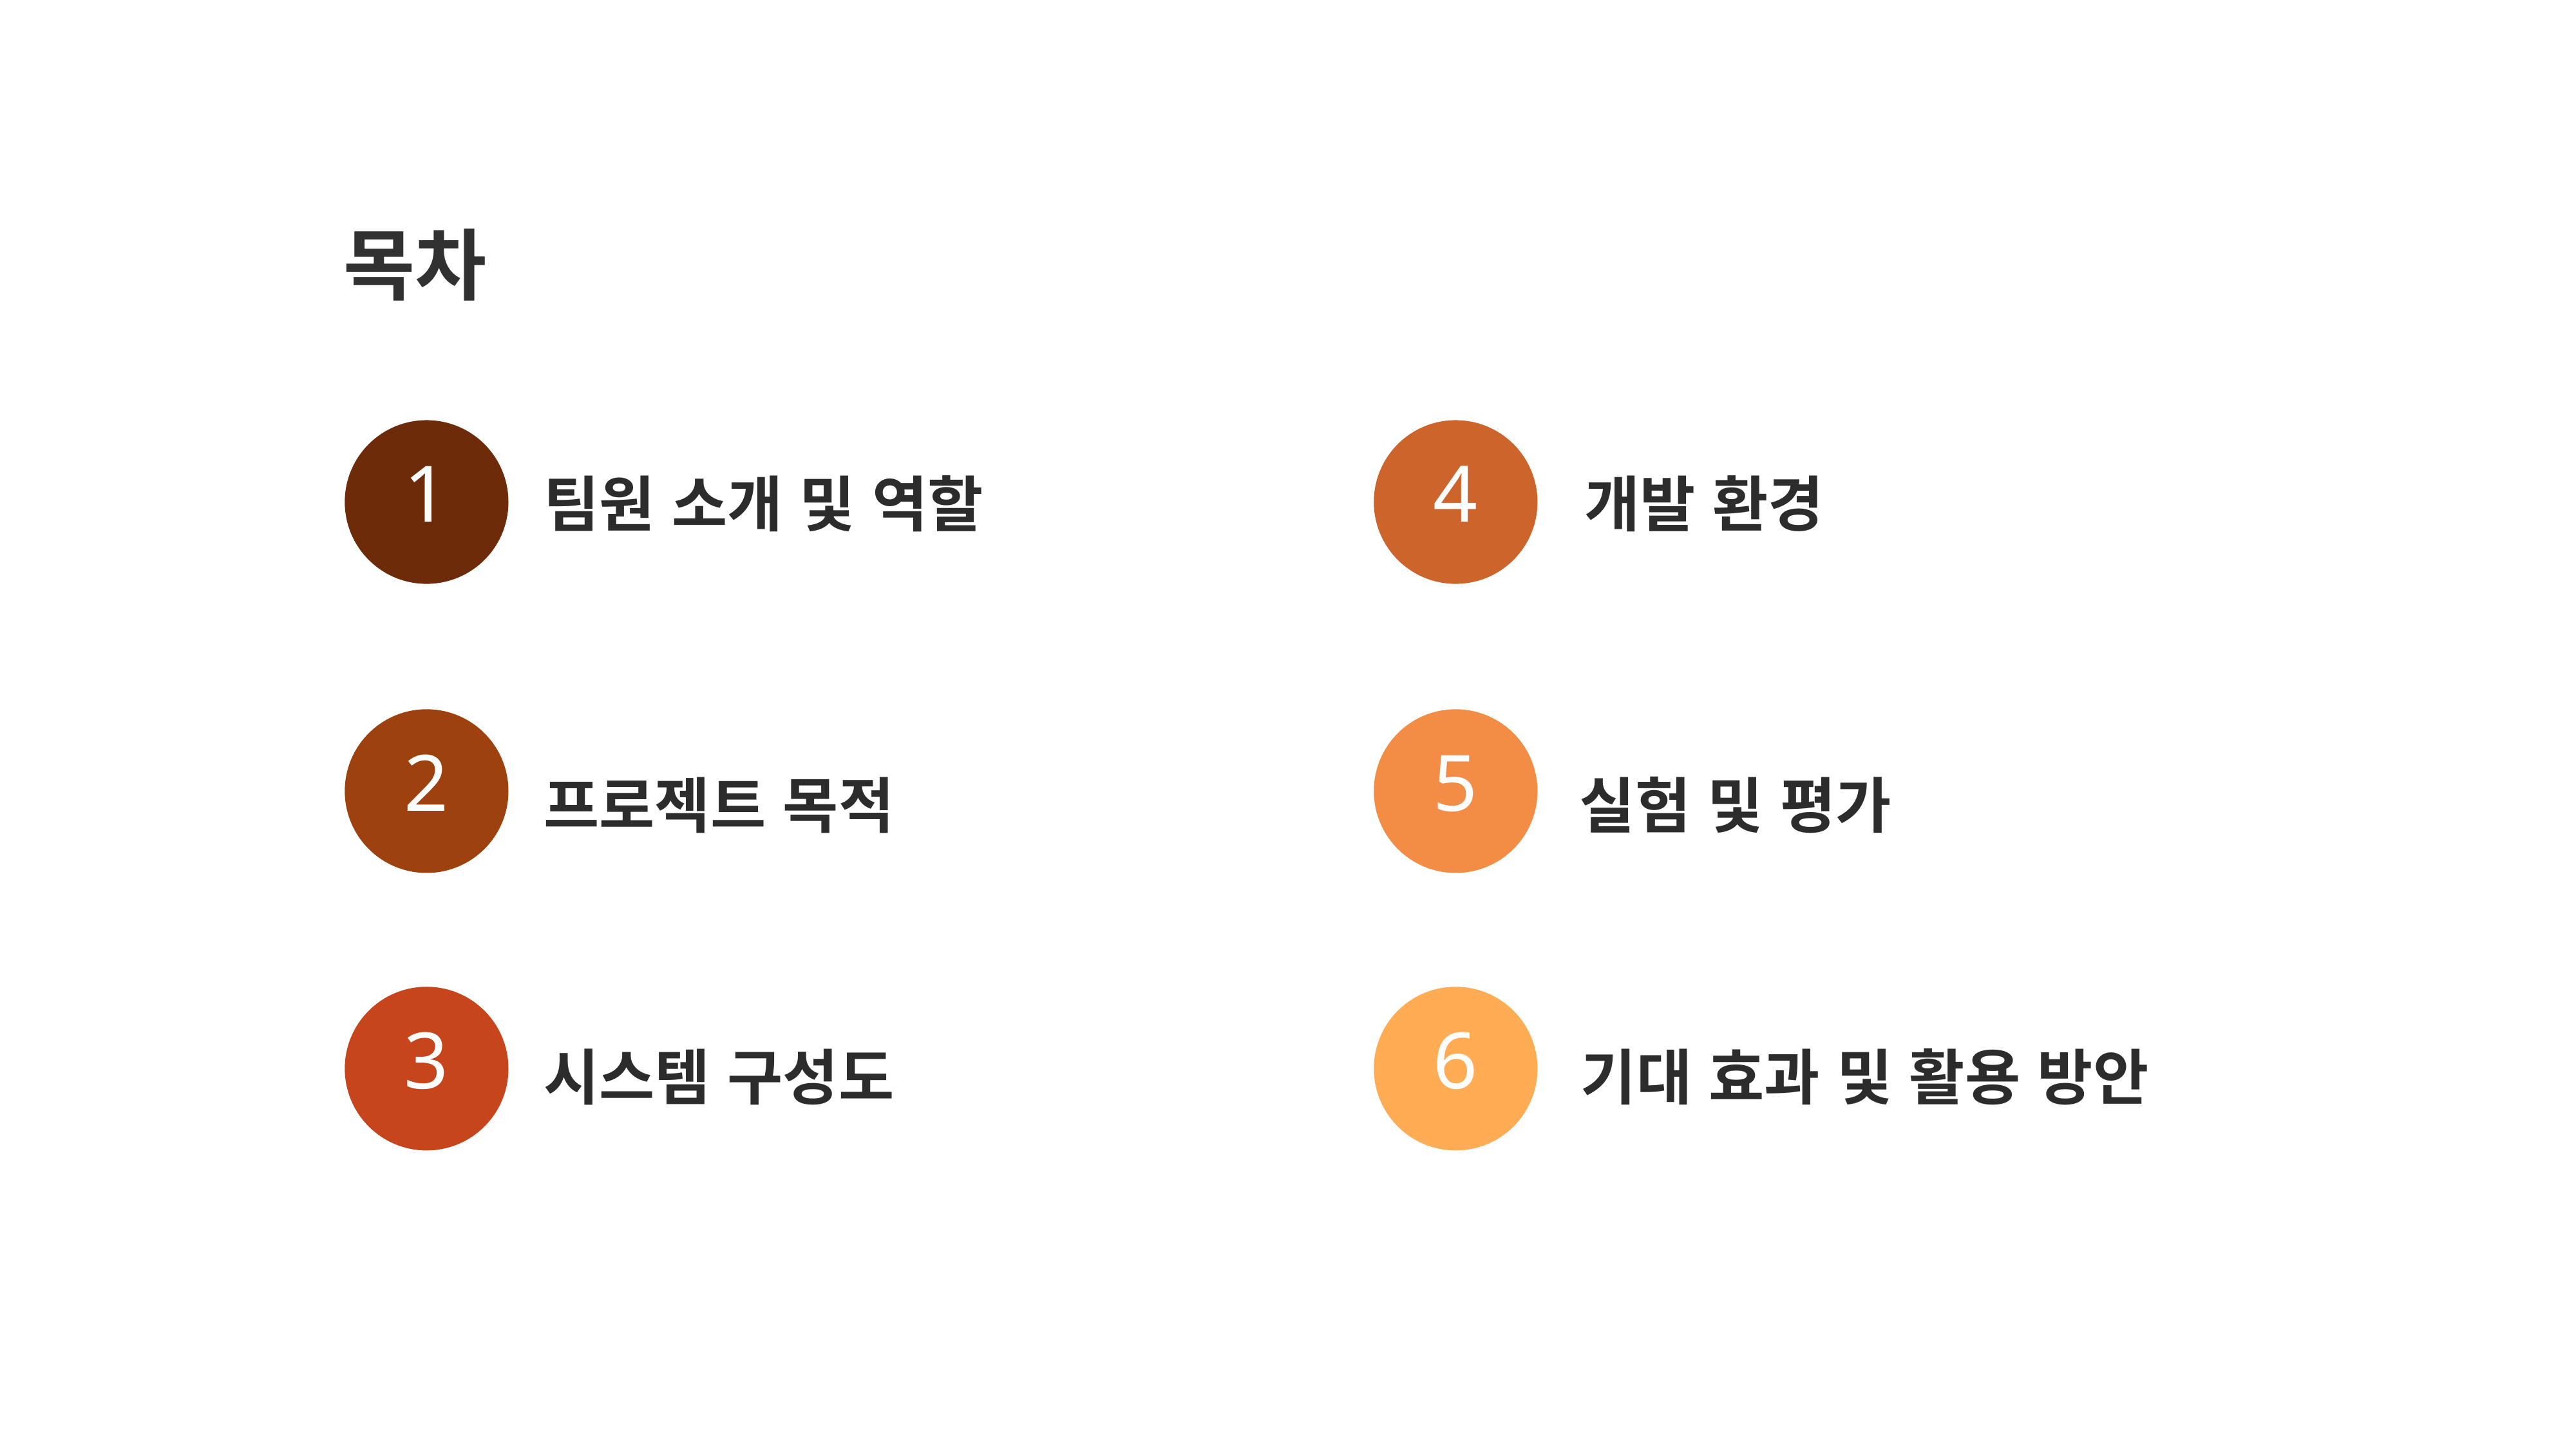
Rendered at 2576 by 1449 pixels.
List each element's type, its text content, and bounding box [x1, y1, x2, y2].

text_box 1 [345, 420, 509, 584]
text_box 기대 효과 및 활용 방안 [1580, 1039, 2407, 1144]
text_box 2 [345, 709, 509, 873]
text_box 3 [345, 987, 509, 1151]
text_box 시스템 구성도 [544, 1039, 1045, 1078]
text_box 개발 환경 [1584, 466, 2085, 505]
text_box 목차 [343, 211, 1087, 315]
text_box 실험 및 평가 [1579, 768, 2080, 807]
text_box 팀원 소개 및 역할 [544, 466, 1045, 505]
text_box 4 [1374, 420, 1538, 584]
text_box 5 [1374, 709, 1538, 873]
text_box 6 [1374, 987, 1538, 1151]
text_box 프로젝트 목적 [544, 768, 1045, 807]
